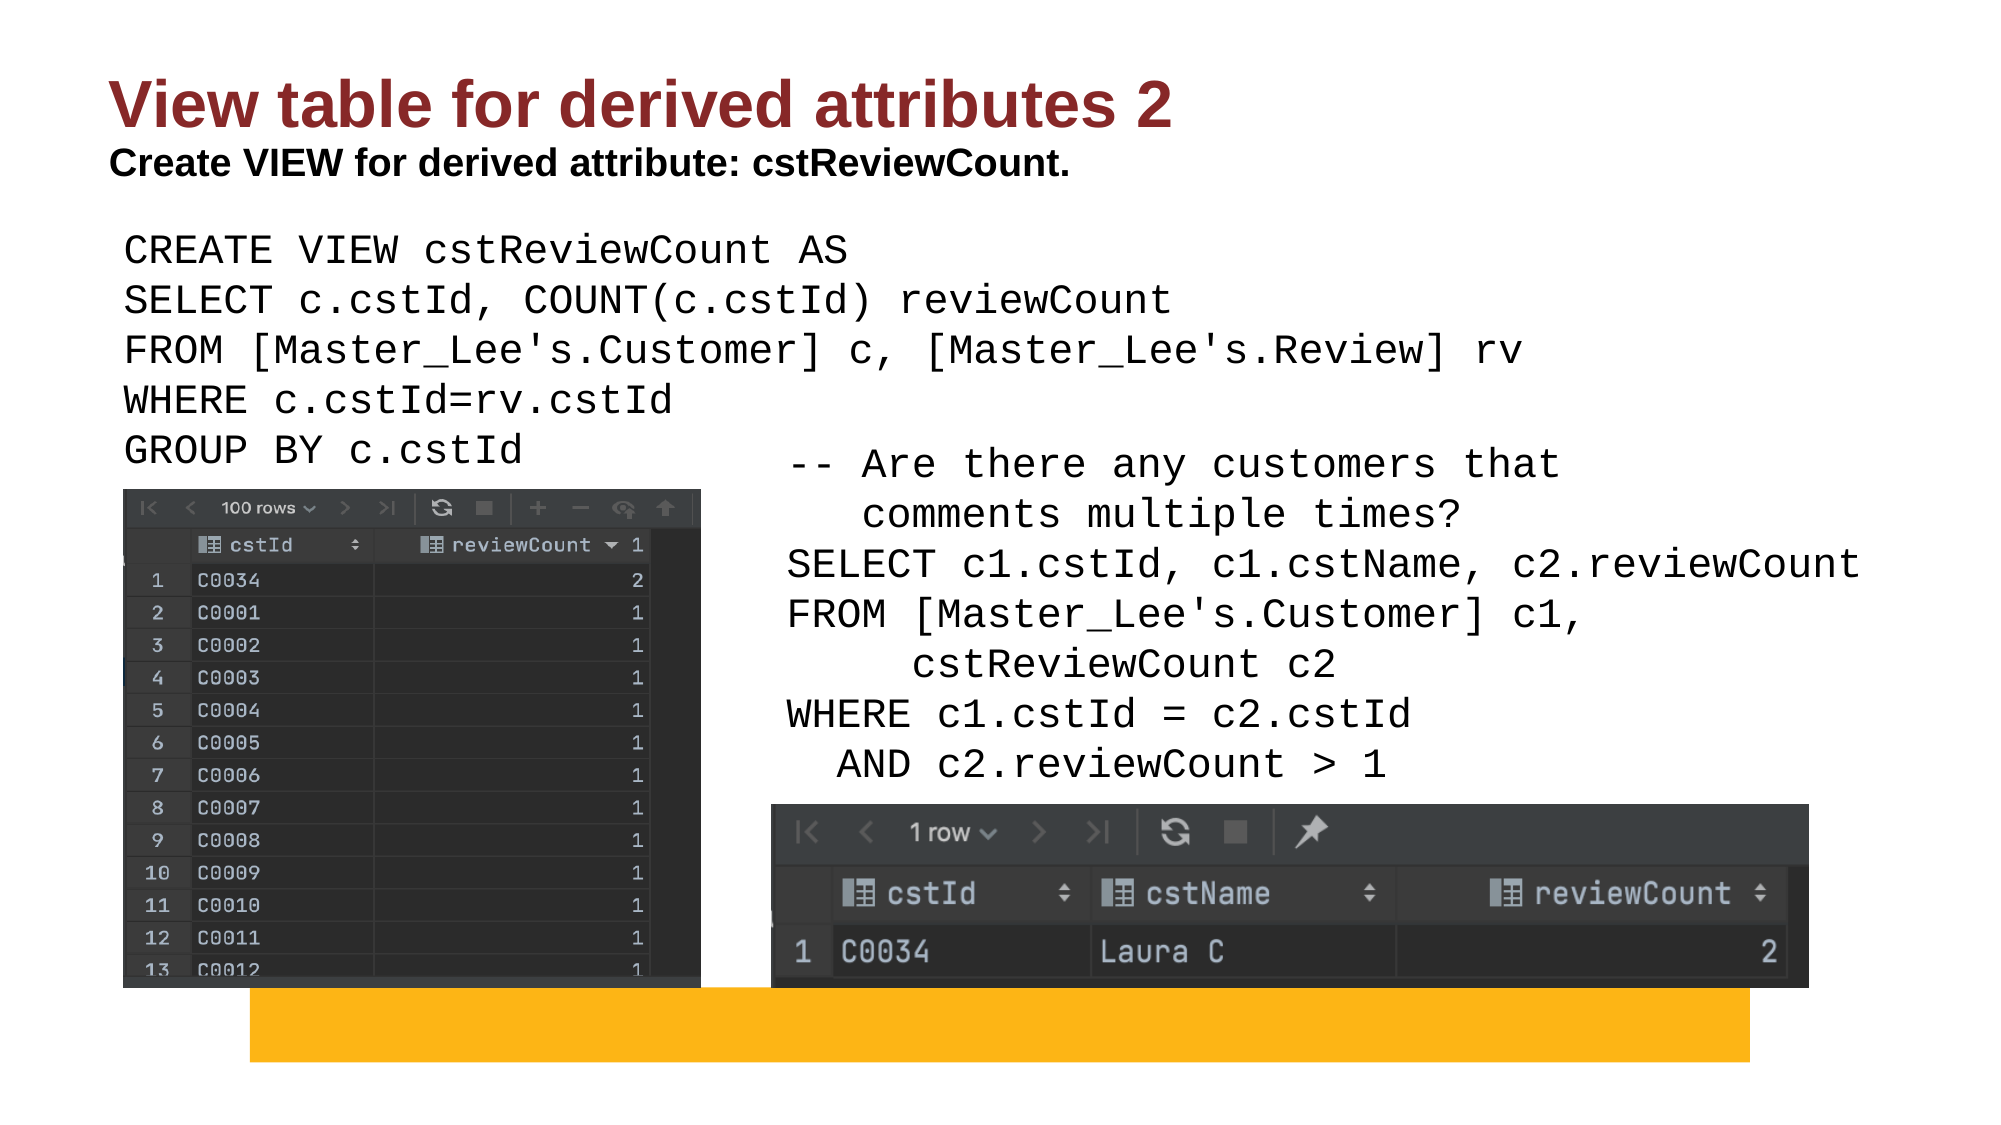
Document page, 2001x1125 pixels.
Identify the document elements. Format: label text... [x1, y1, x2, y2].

picture [122, 489, 702, 988]
text_box -- Are there any customers that comments multiple times? SELECT c1.cstId, c1.cstName, c2.reviewCount FROM [Master_Lee's.Customer] c1, cstReviewCount c2 WHERE c1.cstId = c2.cstId AND c2.reviewCount > 1 [771, 421, 2000, 802]
text_box View table for derived attributes 2 Create VIEW for derived attribute: cstReviewCount. [94, 62, 1906, 193]
picture [771, 804, 1809, 988]
text_box CREATE VIEW cstReviewCount AS SELECT c.cstId, COUNT(c.cstId) reviewCount FROM [Master_Lee's.Customer] c, [Master_Lee's.Review] rv WHERE c.cstId=rv.cstId GROUP BY c.cstId [108, 206, 1921, 487]
text_box [249, 987, 1750, 1063]
